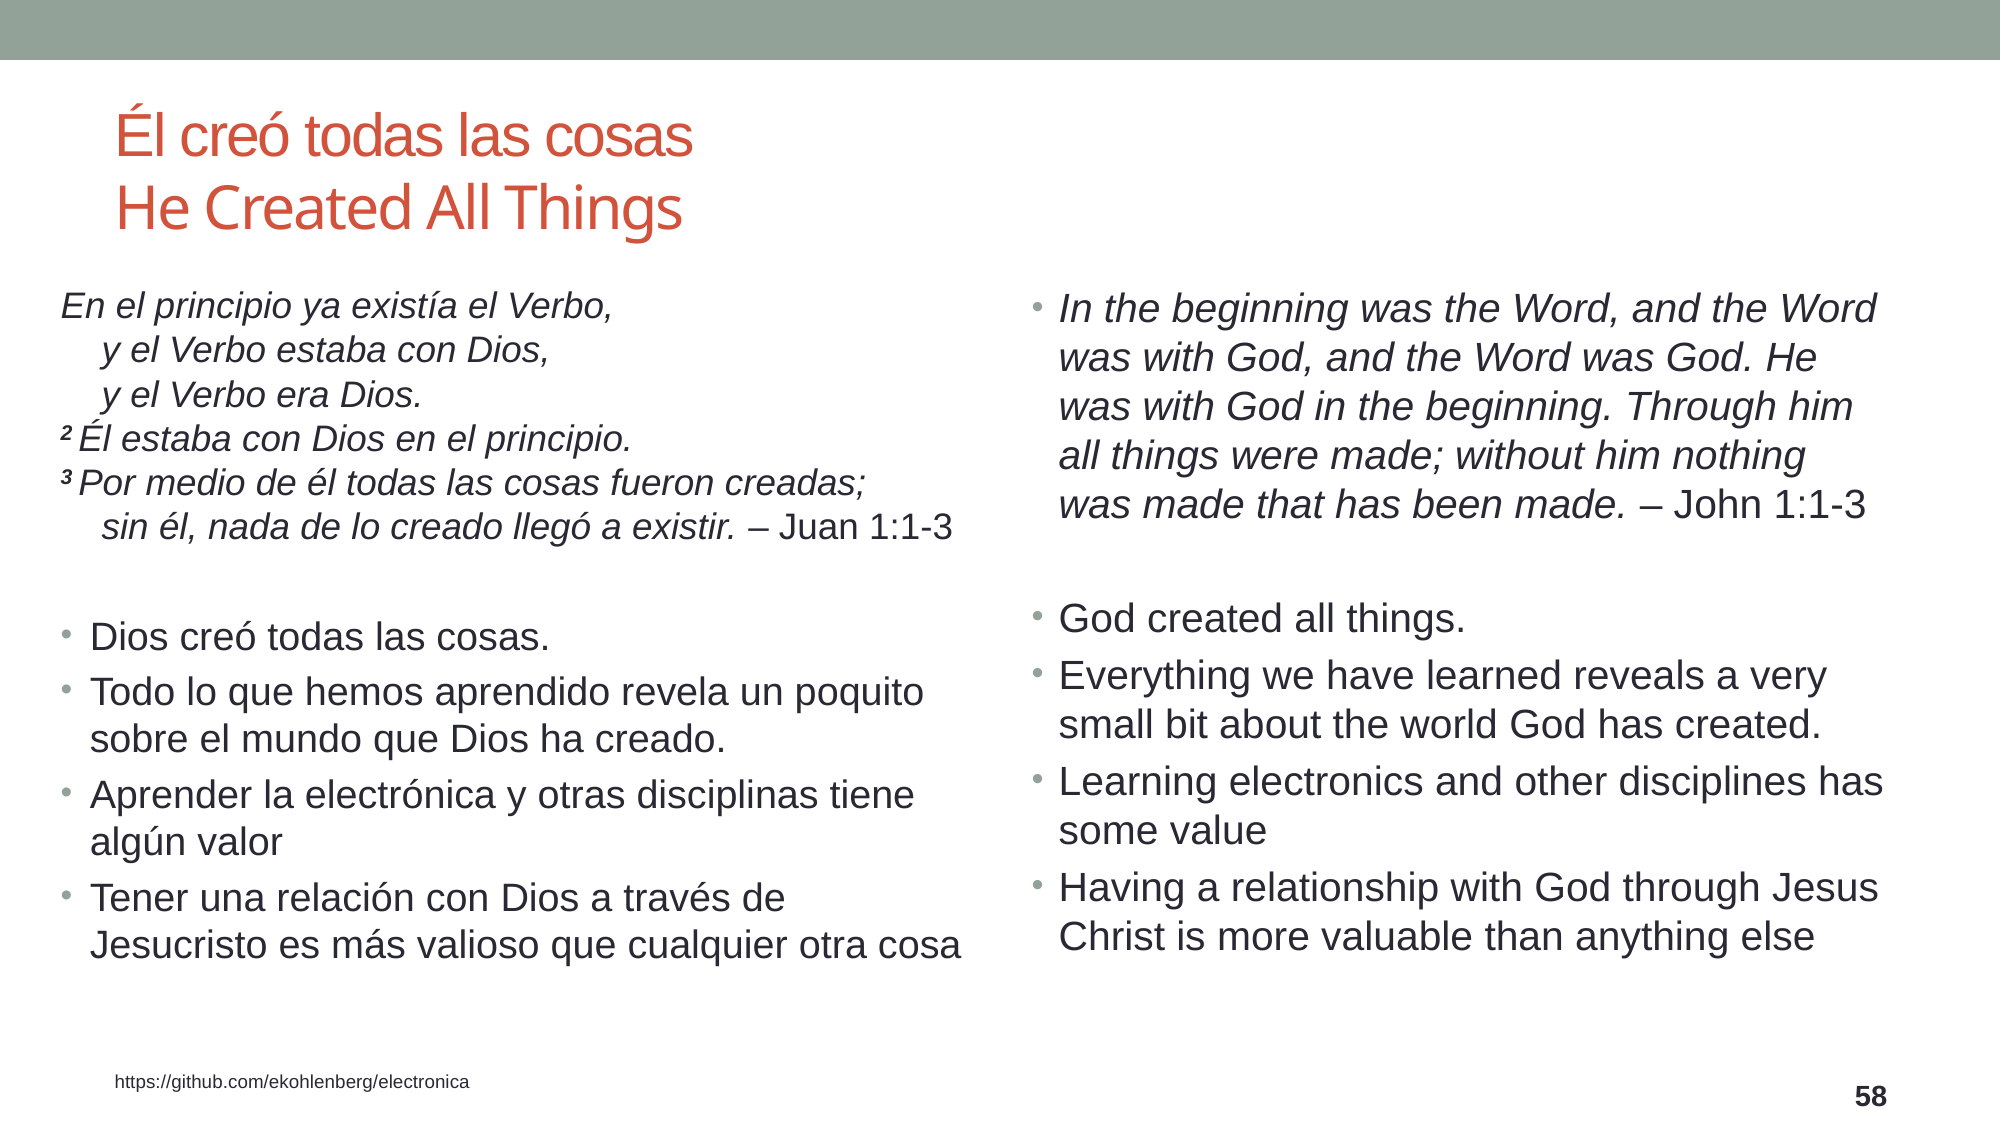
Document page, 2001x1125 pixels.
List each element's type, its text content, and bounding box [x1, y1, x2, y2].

title Él creó todas las cosas He Created All Things [99, 87, 1900, 250]
slide_number 58 [1585, 1068, 1903, 1123]
list In the beginning was the Word, and the Word was with God, and the Word was God. He was with God in the beginning. Through him all things were made; without him nothing was made that has been made. – John 1:1-3 God created all things. Everything we have learned reveals a very small bit about the world God has created. Learning electronics and other disciplines has some value Having a relationship with God through Jesus Christ is more valuable than anything else [1016, 274, 1900, 1049]
list En el principio ya existía el Verbo, y el Verbo estaba con Dios, y el Verbo era Dios. 2 Él estaba con Dios en el principio. 3 Por medio de él todas las cosas fueron creadas; sin él, nada de lo creado llegó a existir. – Juan 1:1-3 Dios creó todas las cosas. Todo lo que hemos aprendido revela un poquito sobre el mundo que Dios ha creado. Aprender la electrónica y otras disciplinas tiene algún valor Tener una relación con Dios a través de Jesucristo es más valioso que cualquier otra cosa [45, 274, 984, 1049]
